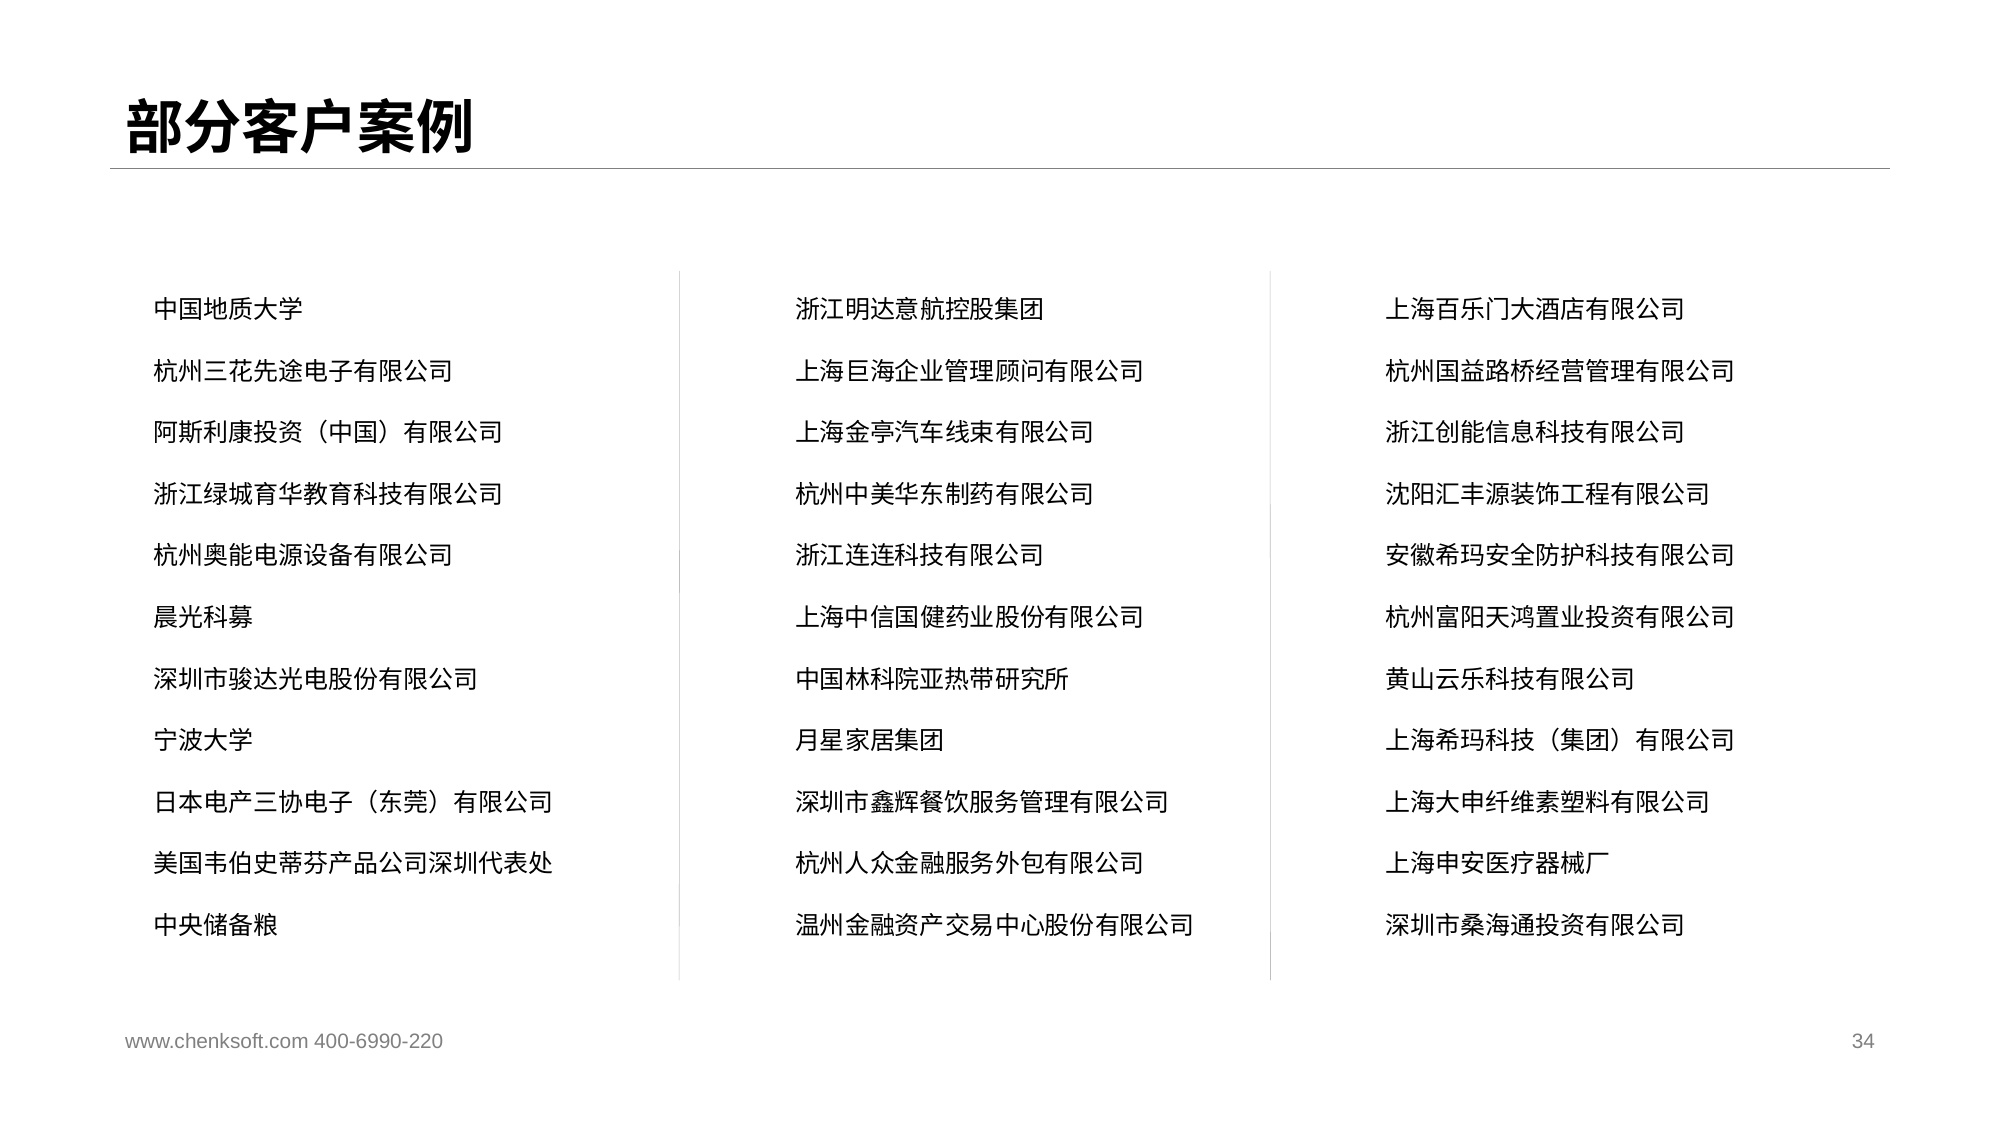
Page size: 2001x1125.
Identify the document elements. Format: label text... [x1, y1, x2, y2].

slide_number 34 [1412, 1023, 1890, 1058]
title 部分客户案例 [109, 0, 1890, 169]
footer www.chenksoft.com 400-6990-220 [109, 1023, 790, 1058]
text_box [138, 271, 1861, 981]
